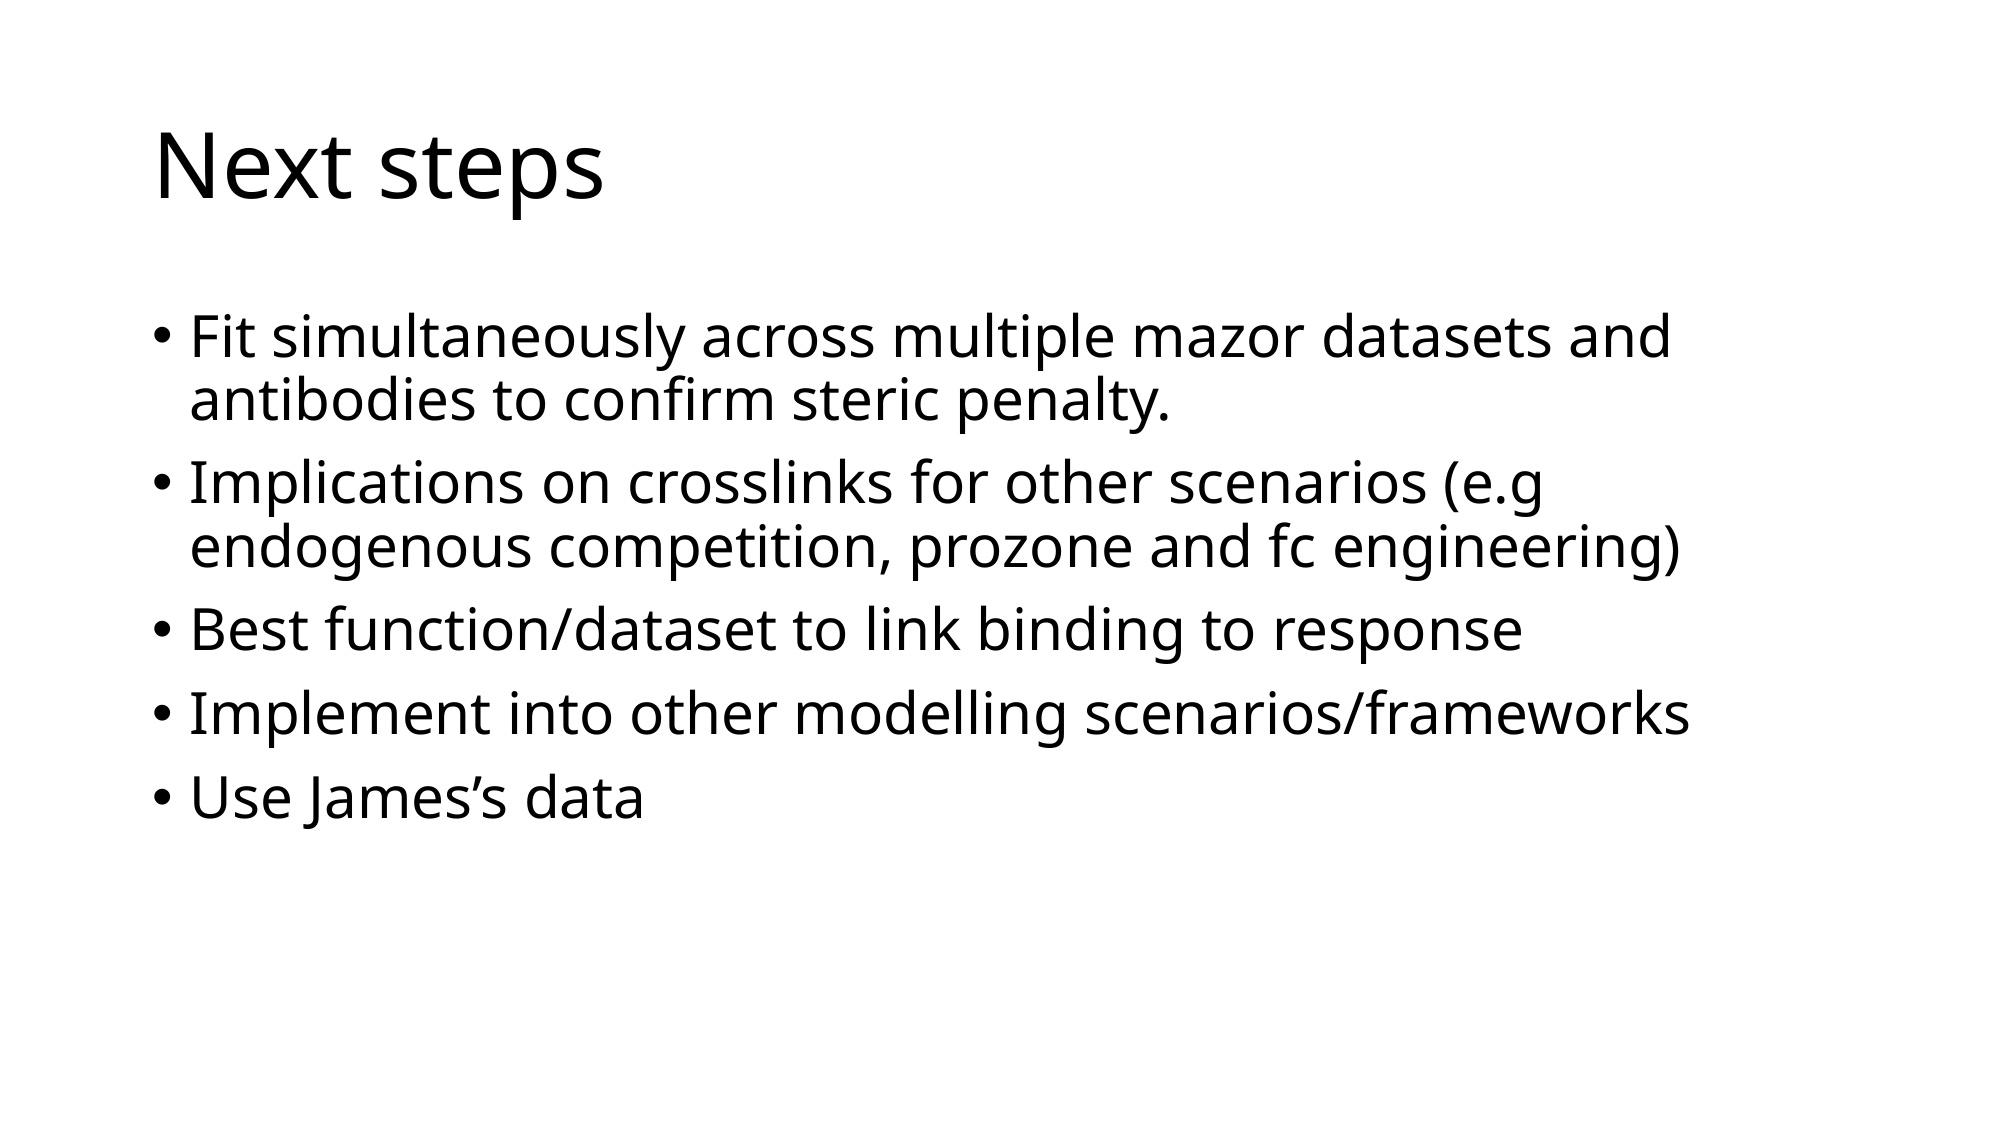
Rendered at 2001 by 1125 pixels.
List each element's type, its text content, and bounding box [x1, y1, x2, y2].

list Fit simultaneously across multiple mazor datasets and antibodies to confirm steric penalty. Implications on crosslinks for other scenarios (e.g endogenous competition, prozone and fc engineering) Best function/dataset to link binding to response Implement into other modelling scenarios/frameworks Use James’s data [137, 299, 1863, 1014]
title Next steps [137, 59, 1863, 278]
